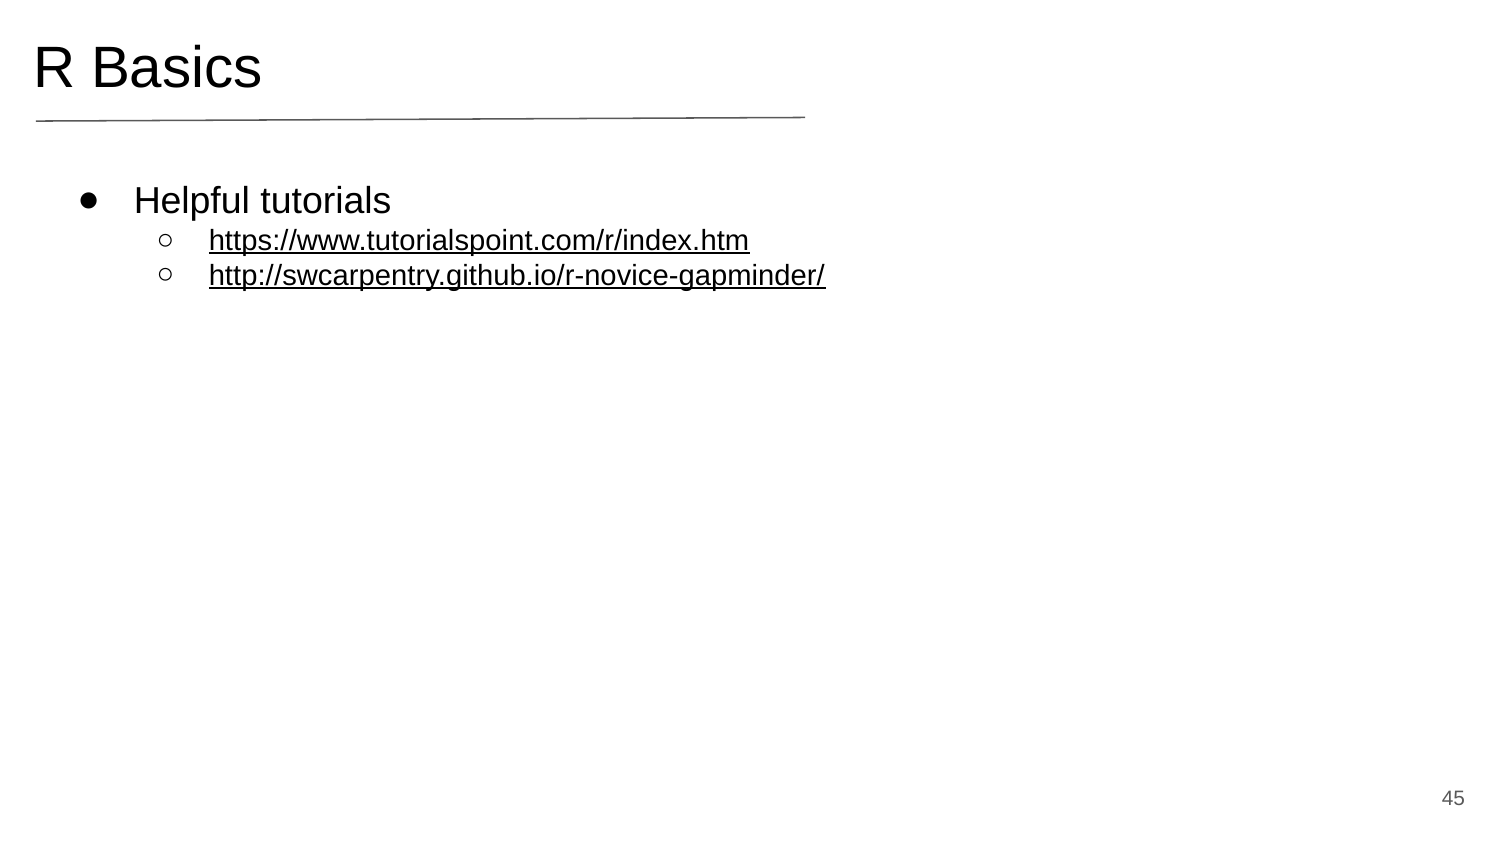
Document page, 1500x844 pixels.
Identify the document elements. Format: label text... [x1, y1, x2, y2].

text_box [35, 117, 806, 122]
title R Basics [18, 14, 1416, 109]
slide_number ‹#› [1389, 764, 1480, 830]
text_box Helpful tutorials https://www.tutorialspoint.com/r/index.htm http://swcarpentry.github.io/r-novice-gapminder/ [43, 161, 1174, 654]
